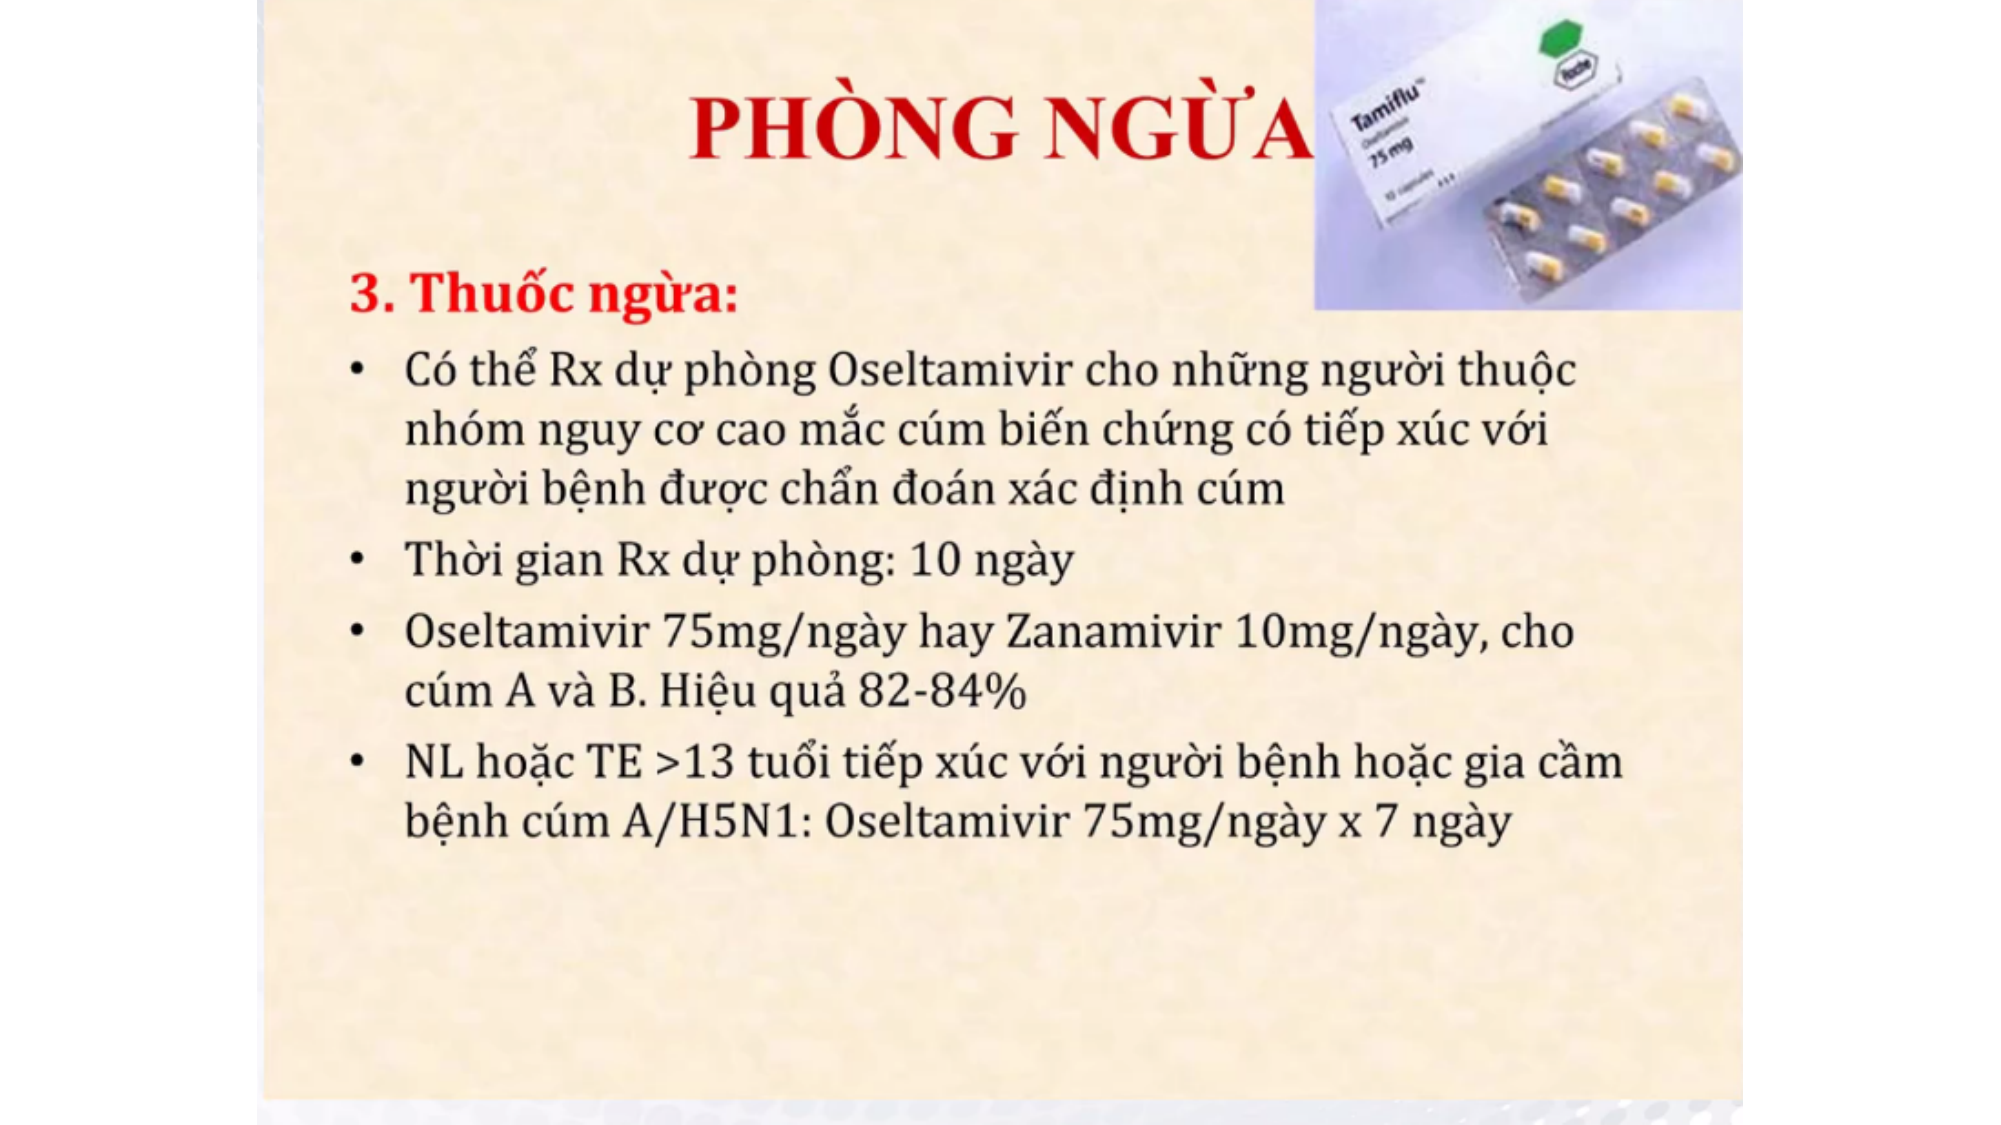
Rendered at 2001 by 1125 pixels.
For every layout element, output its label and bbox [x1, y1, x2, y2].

picture [257, 0, 1743, 1125]
